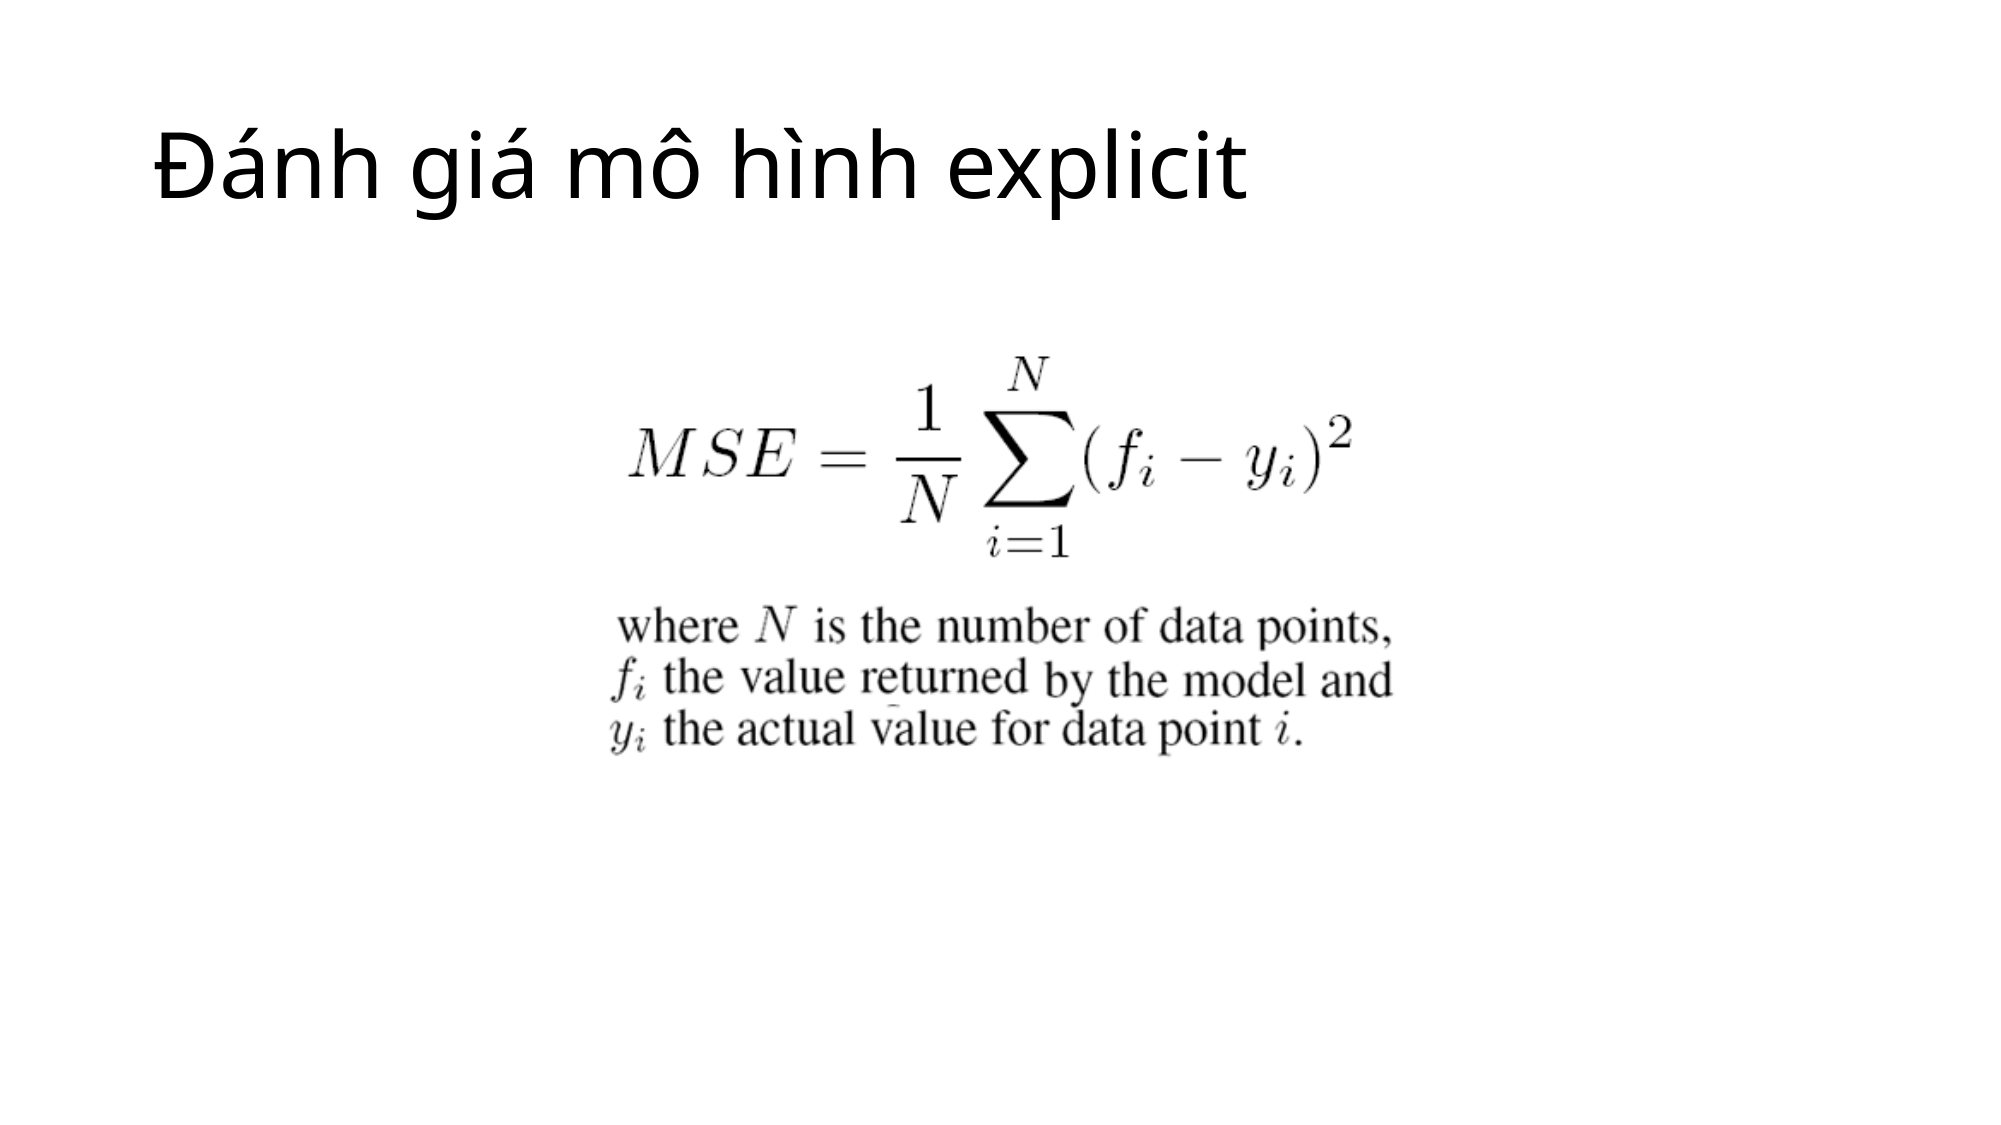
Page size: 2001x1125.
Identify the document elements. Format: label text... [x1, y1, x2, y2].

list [595, 350, 1405, 775]
title Đánh giá mô hình explicit [137, 59, 1863, 278]
